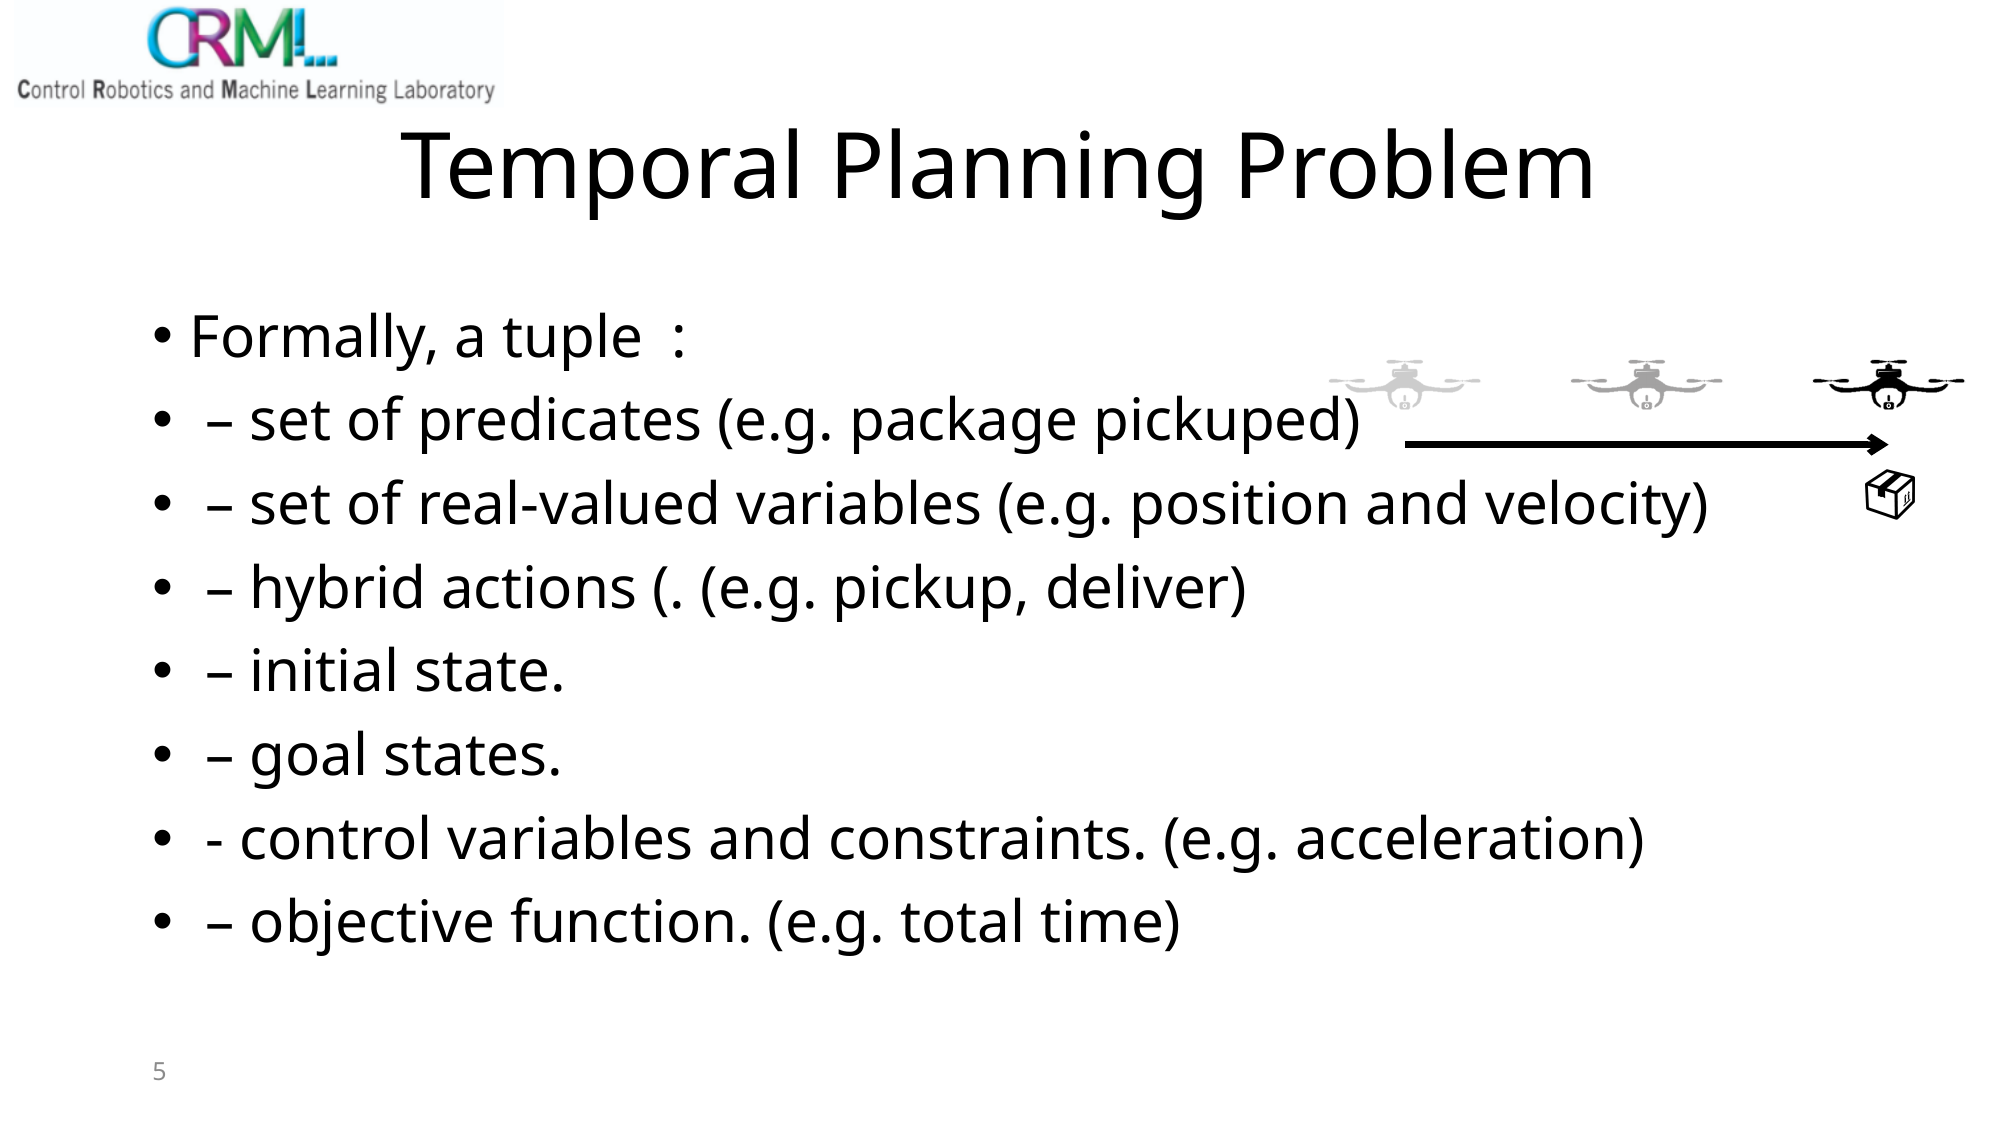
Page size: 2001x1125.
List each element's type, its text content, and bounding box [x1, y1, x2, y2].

picture [14, 0, 504, 110]
slide_number 5 [137, 1042, 588, 1103]
title Temporal Planning Problem [137, 59, 1863, 278]
picture [1803, 299, 1974, 520]
picture [1319, 299, 1490, 470]
picture [1561, 299, 1732, 470]
